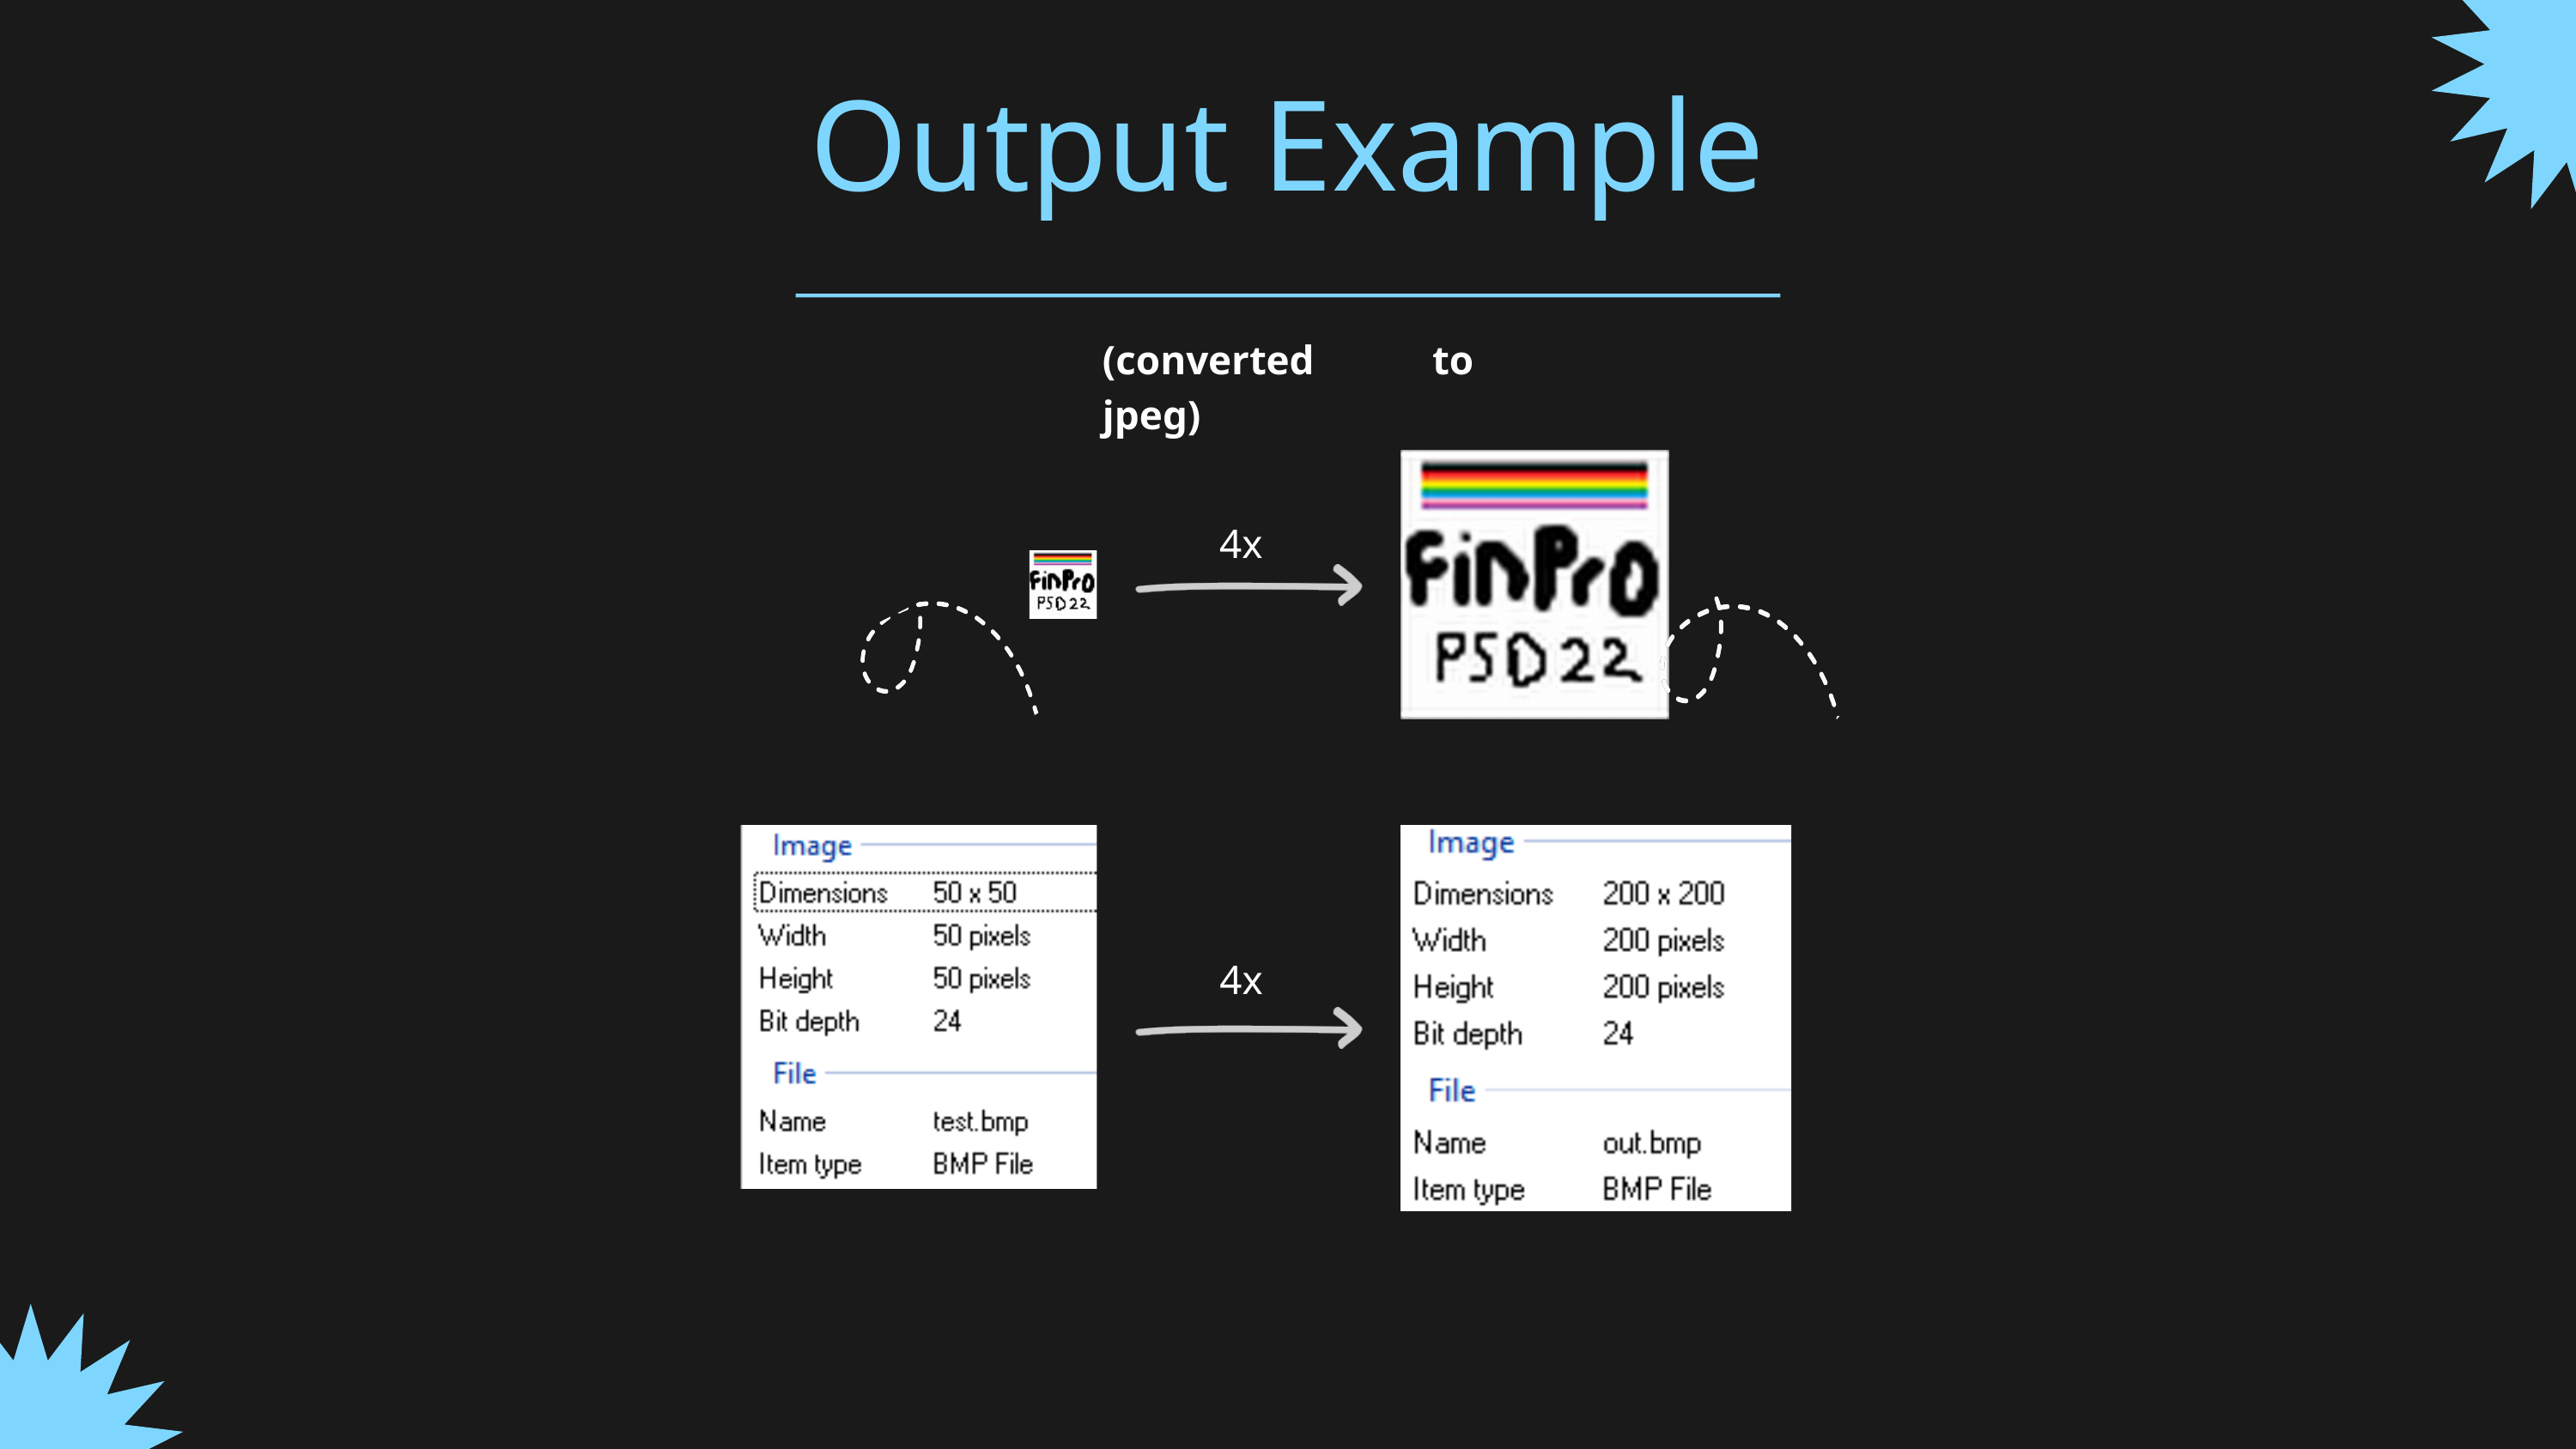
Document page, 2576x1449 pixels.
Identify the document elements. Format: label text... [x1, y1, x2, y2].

text_box [1134, 564, 1364, 606]
text_box [1029, 550, 1097, 619]
text_box [833, 564, 1064, 783]
text_box 4x [1219, 511, 1279, 567]
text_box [2431, 0, 2576, 221]
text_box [795, 64, 1781, 298]
text_box [740, 825, 1097, 1189]
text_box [0, 1303, 185, 1449]
text_box [1631, 564, 1868, 798]
text_box [1134, 1007, 1364, 1049]
text_box [1400, 825, 1792, 1211]
text_box [1400, 450, 1669, 719]
text_box 4x [1219, 947, 1279, 1003]
text_box (converted to jpeg) [1102, 327, 1473, 439]
